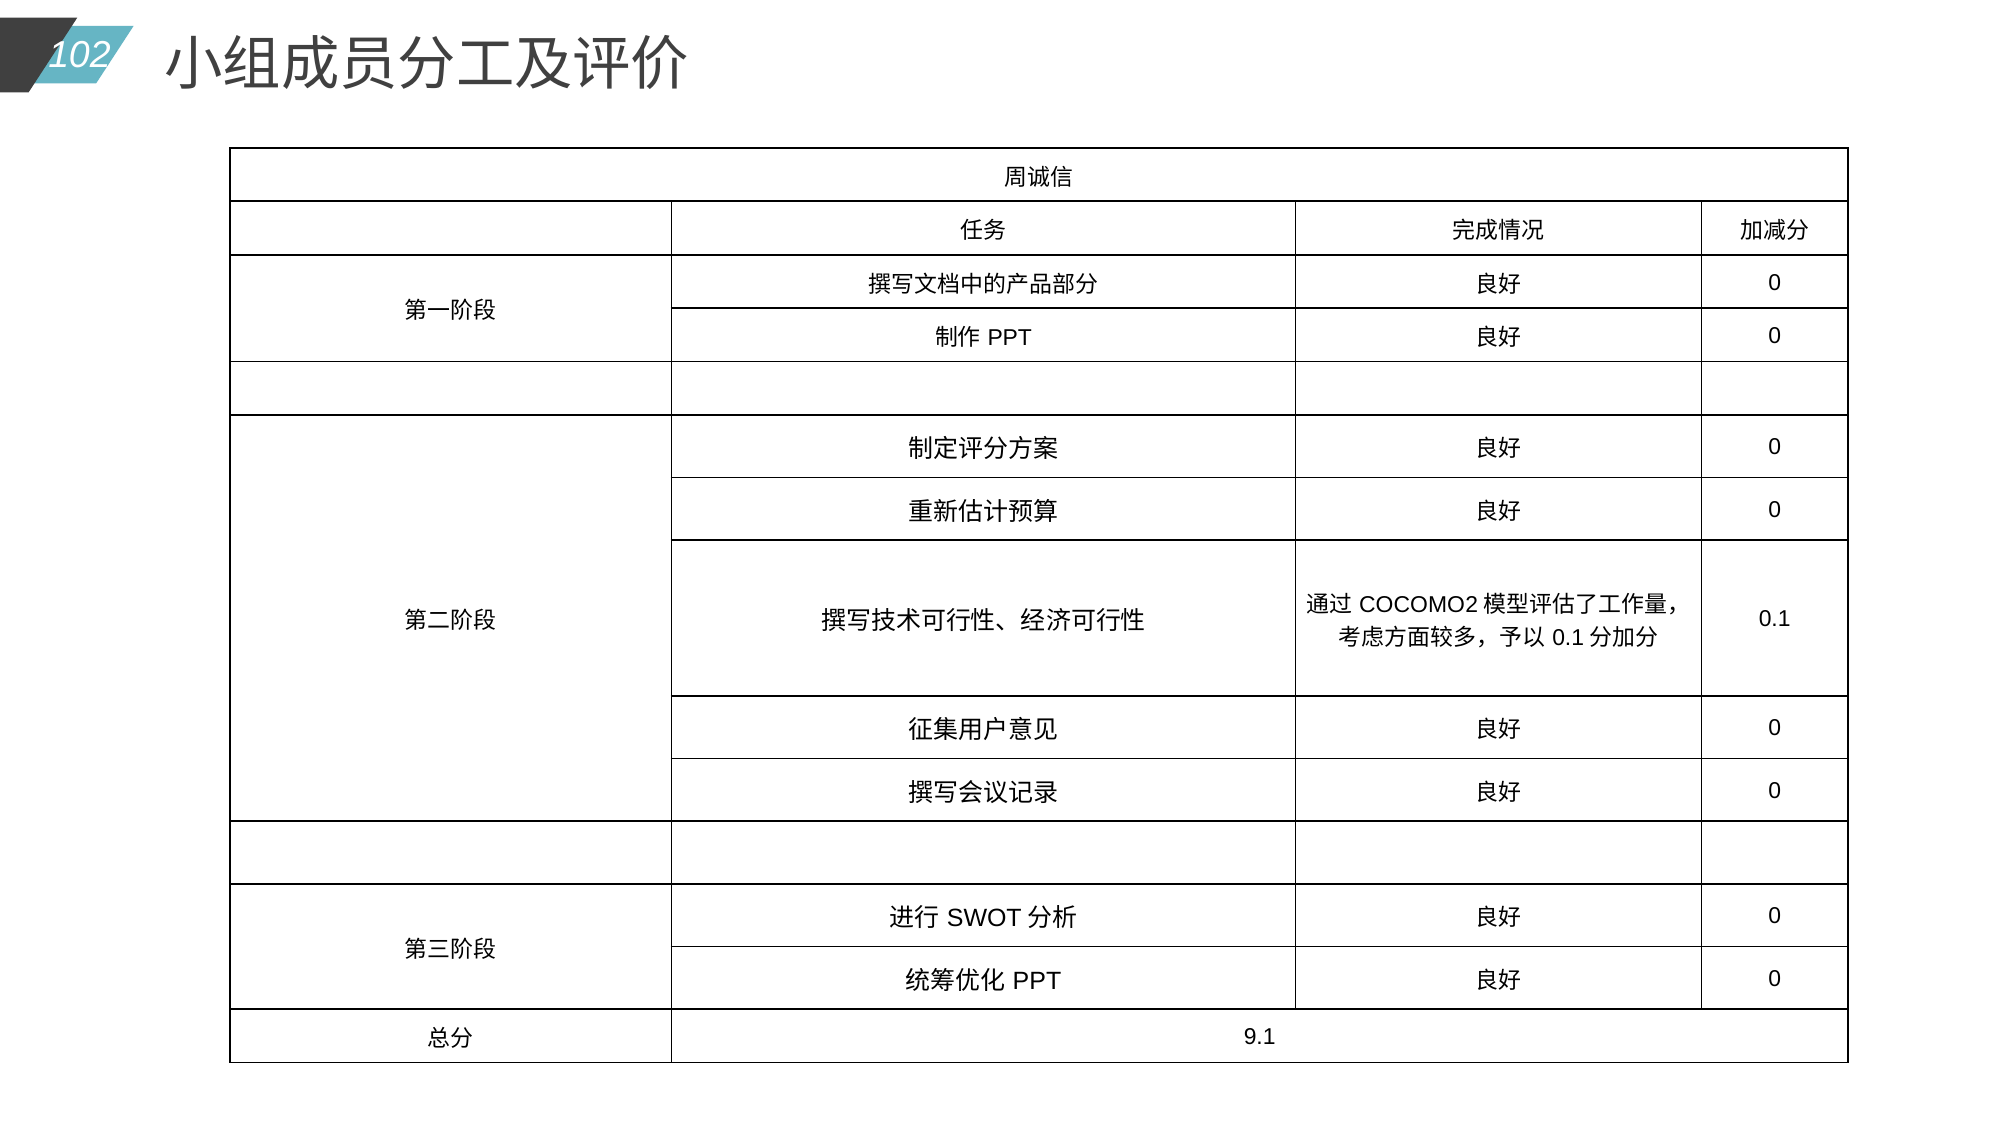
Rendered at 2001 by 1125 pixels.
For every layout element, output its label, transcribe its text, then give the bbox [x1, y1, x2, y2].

table_cell 统筹优化PPT [672, 947, 1295, 1008]
table_cell 0 [1702, 256, 1847, 307]
table_cell [672, 822, 1295, 883]
table_header 周诚信 [231, 149, 1847, 200]
table_cell [231, 362, 671, 414]
table_cell [1702, 362, 1847, 414]
table_cell 良好 [1296, 309, 1701, 361]
table_cell 良好 [1296, 416, 1701, 477]
table_cell 良好 [1296, 947, 1701, 1008]
table_cell 制作PPT [672, 309, 1295, 361]
table_cell 0 [1702, 309, 1847, 361]
table_cell 撰写会议记录 [672, 759, 1295, 820]
table_cell 加减分 [1702, 202, 1847, 254]
table_cell [231, 822, 671, 883]
table_cell 0 [1702, 478, 1847, 539]
table_cell 0 [1702, 697, 1847, 758]
table_cell 撰写技术可行性、经济可行性 [672, 541, 1295, 695]
table_cell 良好 [1296, 697, 1701, 758]
table_cell 第一阶段 [231, 256, 671, 361]
table_cell 0 [1702, 759, 1847, 820]
table_cell 完成情况 [1296, 202, 1701, 254]
table_cell 0 [1702, 416, 1847, 477]
table_cell 制定评分方案 [672, 416, 1295, 477]
table_cell [672, 362, 1295, 414]
table_cell 良好 [1296, 478, 1701, 539]
table_cell 总分 [231, 1010, 671, 1062]
table_cell 撰写文档中的产品部分 [672, 256, 1295, 307]
table_cell [231, 202, 671, 254]
table_cell 重新估计预算 [672, 478, 1295, 539]
table_cell [1702, 822, 1847, 883]
table_cell 良好 [1296, 885, 1701, 946]
table_cell 进行SWOT分析 [672, 885, 1295, 946]
table_cell 通过COCOMO2模型评估了工作量，考虑方面较多，予以0.1分加分 [1296, 541, 1701, 695]
table_cell 第三阶段 [231, 885, 671, 1008]
table_cell 0.1 [1702, 541, 1847, 695]
table_cell 0 [1702, 885, 1847, 946]
table_cell [1296, 822, 1701, 883]
table_cell 0 [1702, 947, 1847, 1008]
table_cell 第二阶段 [231, 416, 671, 820]
table_cell 良好 [1296, 759, 1701, 820]
table_cell 9.1 [672, 1010, 1847, 1062]
text_box 小组成员分工及评价 [149, 18, 704, 104]
table_cell 良好 [1296, 256, 1701, 307]
table_cell 任务 [672, 202, 1295, 254]
table_cell 征集用户意见 [672, 697, 1295, 758]
table_cell [1296, 362, 1701, 414]
